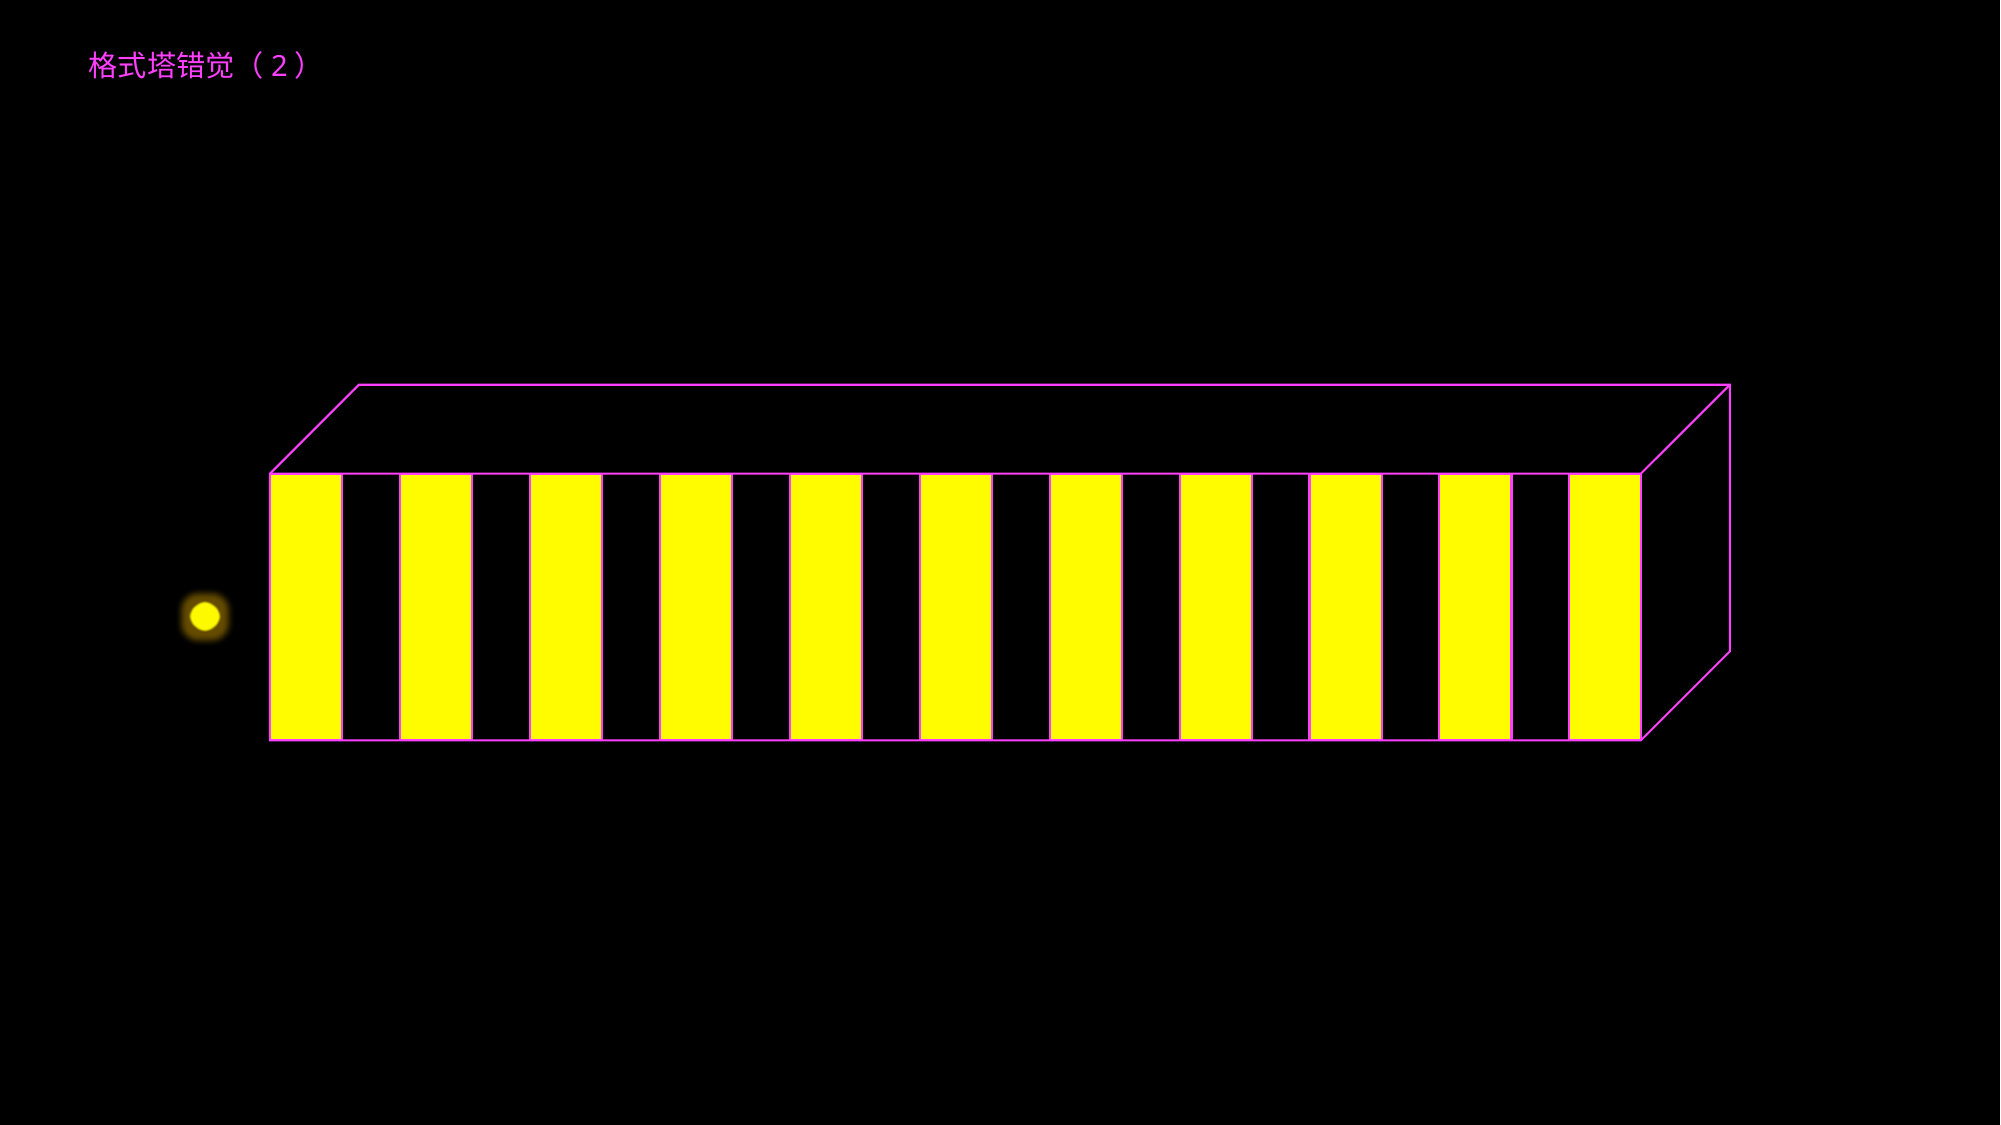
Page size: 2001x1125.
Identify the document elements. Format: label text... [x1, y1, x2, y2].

text_box 格式塔错觉（2） [73, 40, 344, 91]
text_box [789, 473, 863, 741]
text_box [268, 383, 1731, 742]
text_box [1179, 473, 1253, 741]
text_box [191, 603, 219, 630]
text_box [1568, 473, 1642, 741]
text_box [399, 473, 473, 741]
text_box [529, 473, 603, 741]
text_box [269, 473, 343, 741]
text_box [1308, 473, 1383, 741]
text_box [1438, 473, 1513, 741]
text_box [1049, 473, 1123, 741]
text_box [919, 473, 993, 741]
text_box [659, 473, 733, 741]
